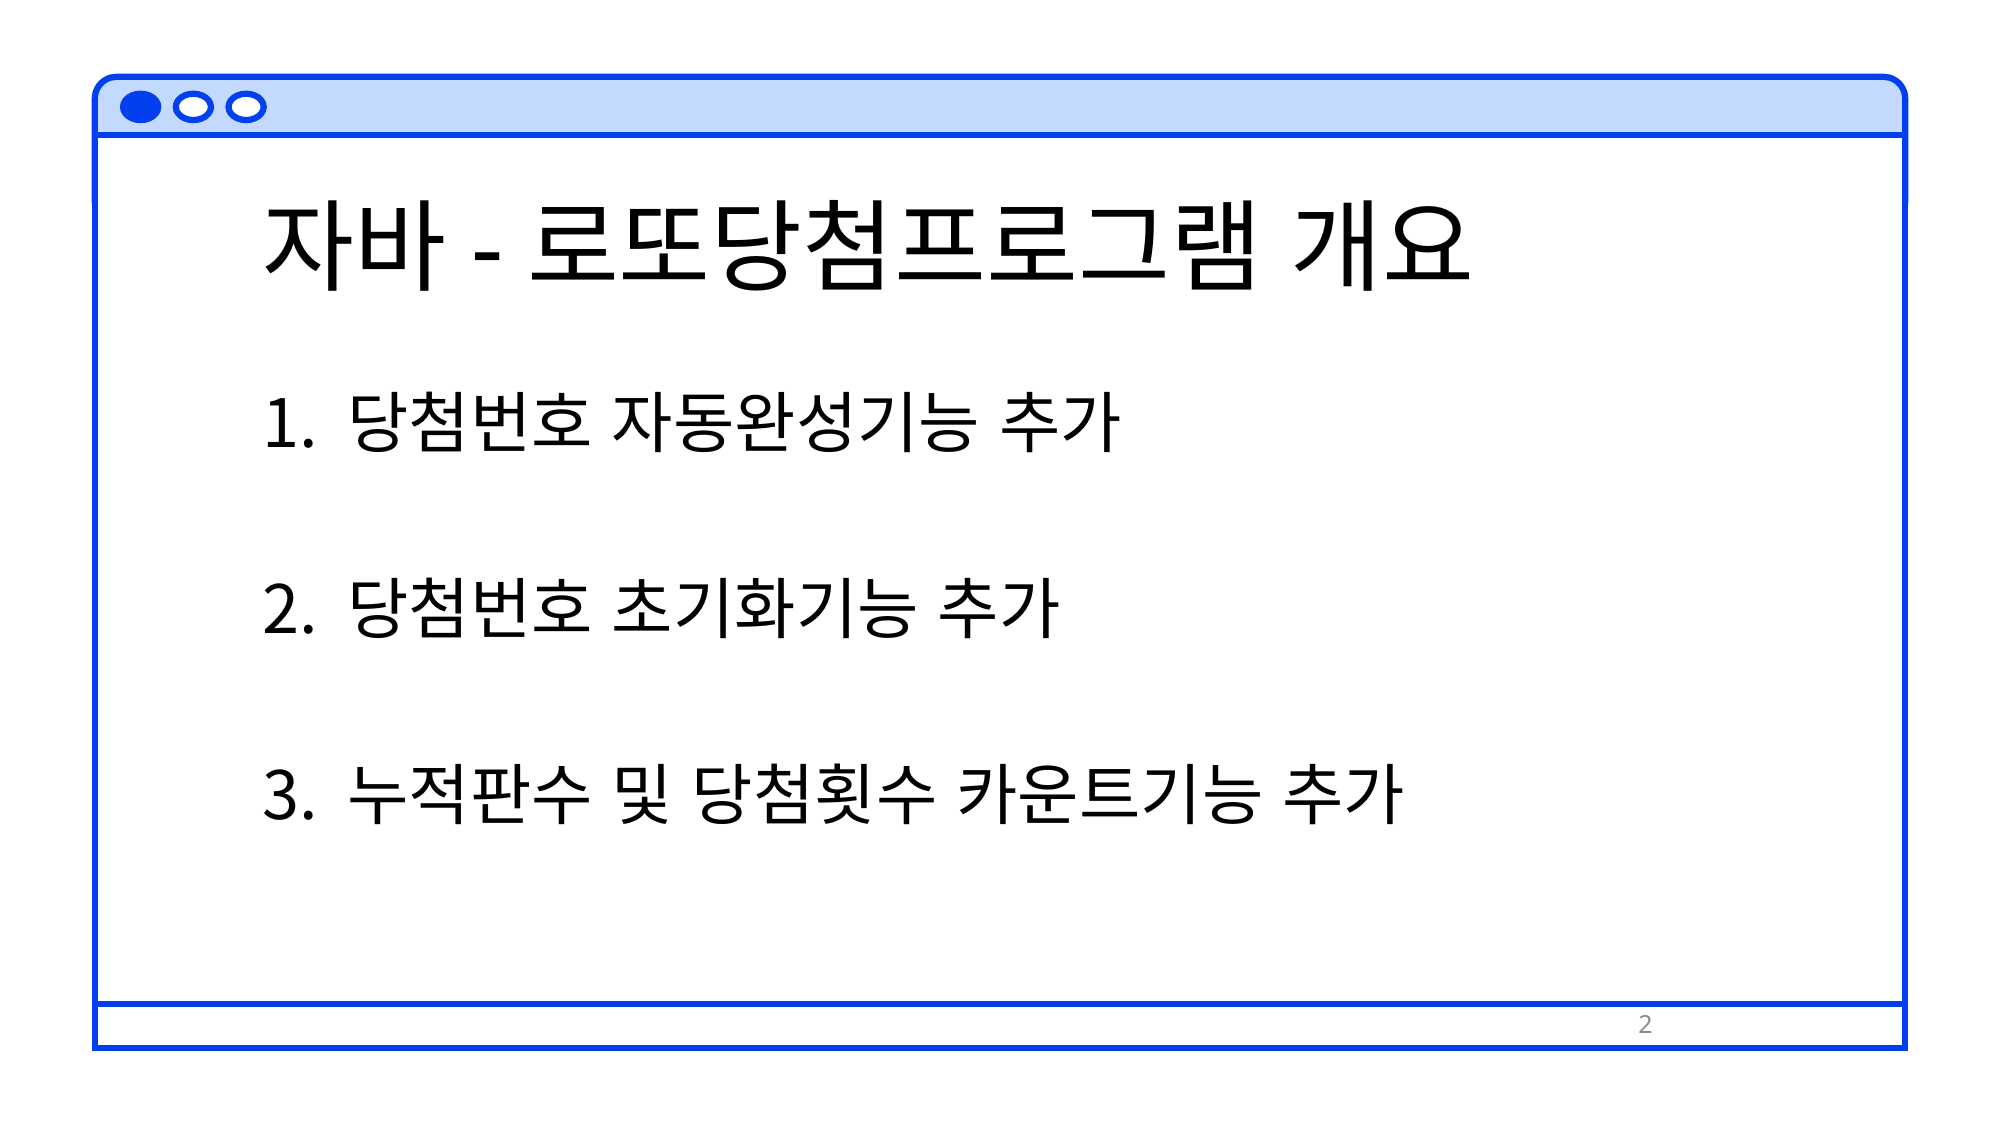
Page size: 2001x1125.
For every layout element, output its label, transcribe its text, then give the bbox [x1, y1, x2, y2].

slide_number 2 [1637, 1012, 1653, 1040]
list 당첨번호 자동완성기능 추가 당첨번호 초기화기능 추가 누적판수 및 당첨횟수 카운트기능 추가 [247, 382, 1670, 942]
title 자바-로또당첨프로그램 개요 [247, 170, 1683, 333]
